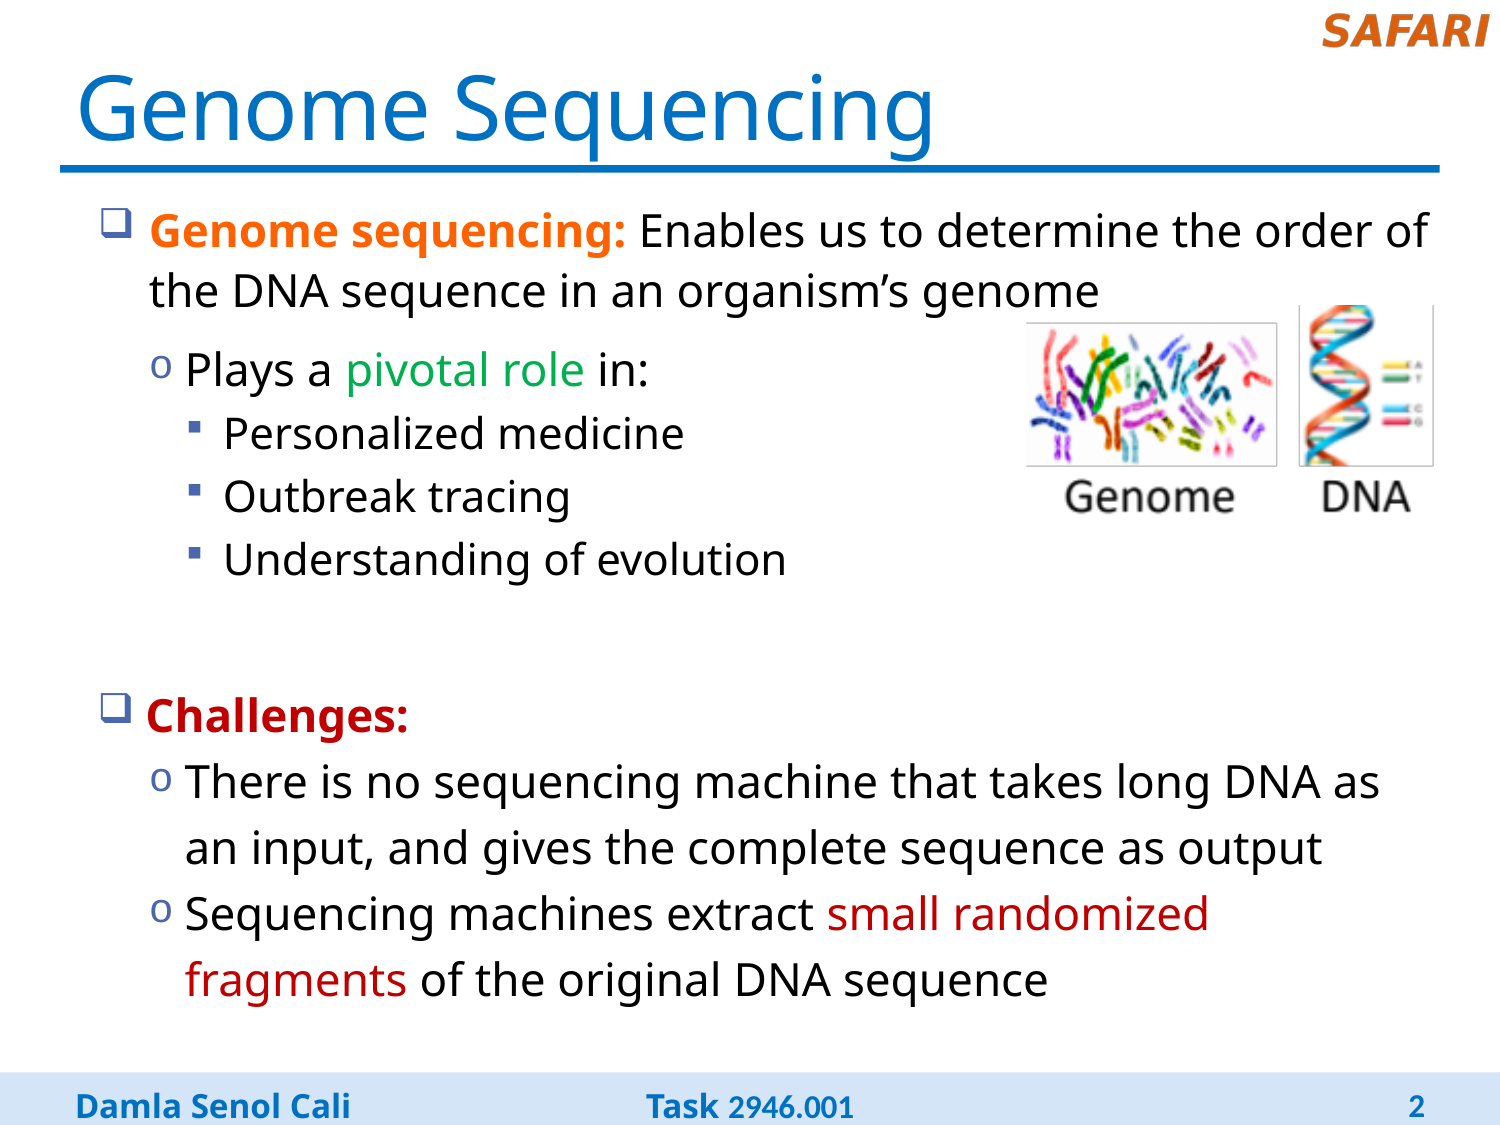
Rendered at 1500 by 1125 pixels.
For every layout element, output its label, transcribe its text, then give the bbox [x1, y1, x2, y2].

slide_number 2 [1233, 1081, 1440, 1125]
list Genome sequencing: Enables us to determine the order of the DNA sequence in an organism’s genome Plays a pivotal role in: Personalized medicine Outbreak tracing Understanding of evolution Challenges: There is no sequencing machine that takes long DNA as an input, and gives the complete sequence as output Sequencing machines extract small randomized fragments of the original DNA sequence [60, 188, 1440, 1056]
picture [1321, 6, 1494, 57]
title Genome Sequencing [60, 42, 1440, 166]
picture [1025, 304, 1441, 556]
